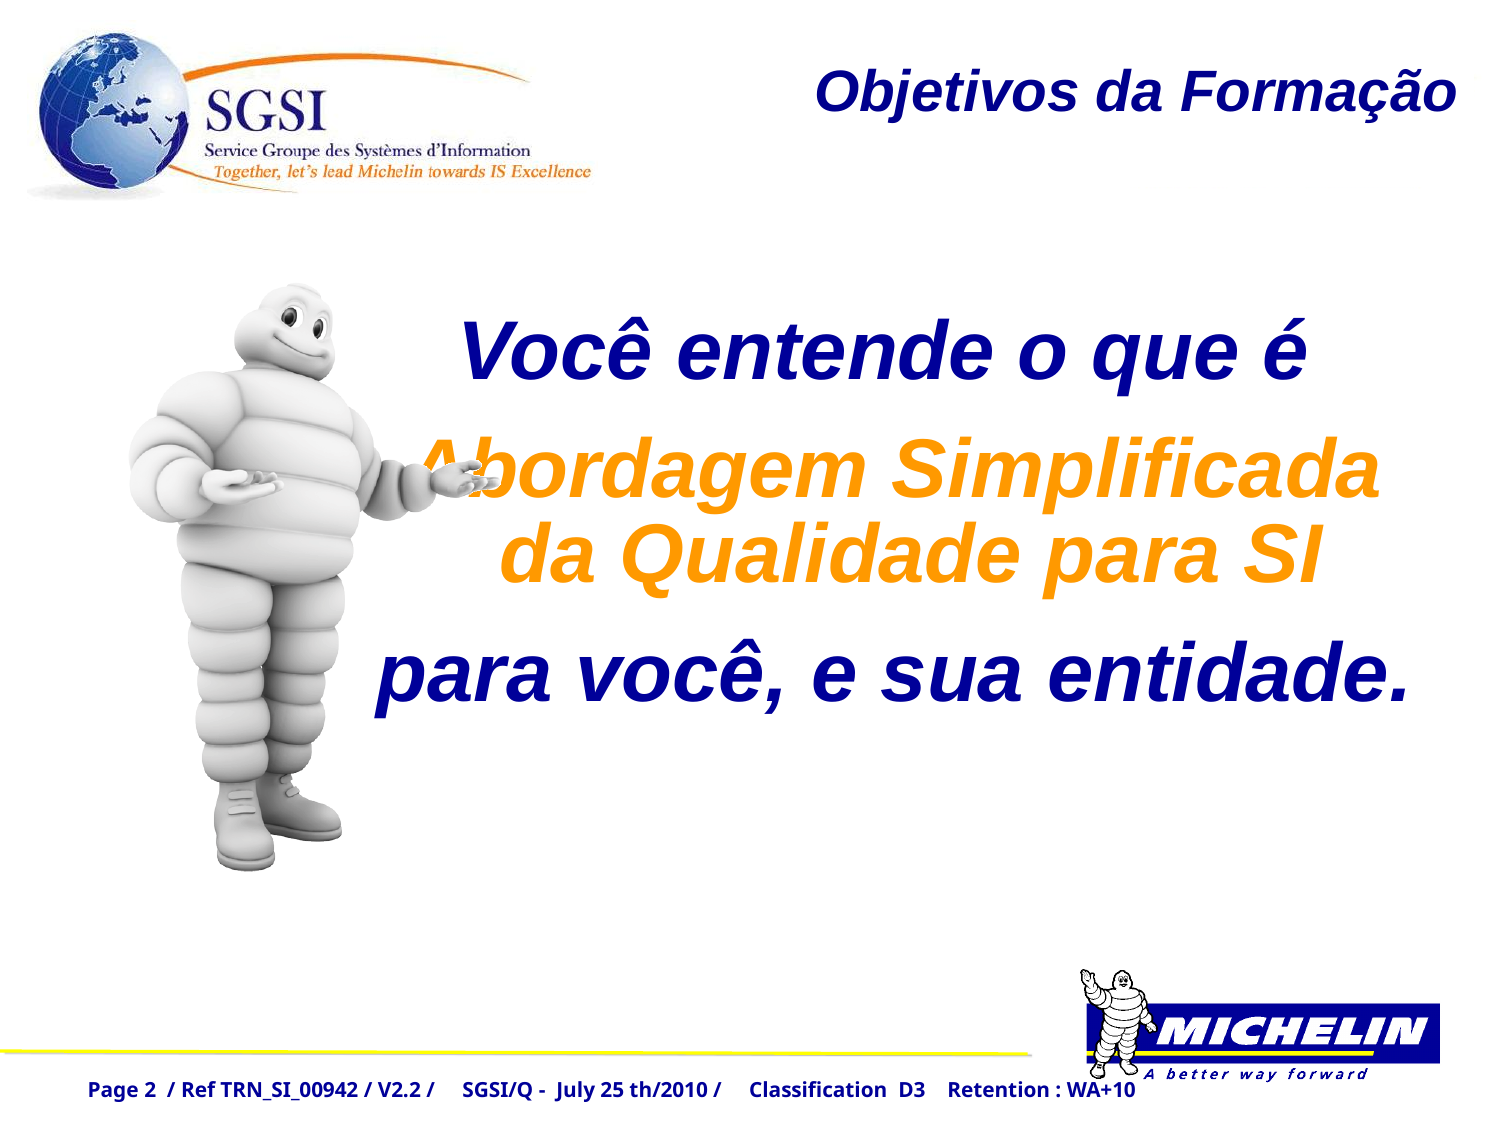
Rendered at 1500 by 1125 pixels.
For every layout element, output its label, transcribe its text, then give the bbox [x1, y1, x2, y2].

title Objetivos da Formação [623, 0, 1475, 188]
picture [1110, 18, 1494, 201]
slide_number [87, 1076, 1344, 1123]
picture [1027, 944, 1500, 1123]
list Você entende o que é Abordagem Simplificada da Qualidade para SI para você, e sua entidade. [314, 225, 1453, 1042]
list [116, 263, 513, 898]
picture [27, 20, 598, 201]
